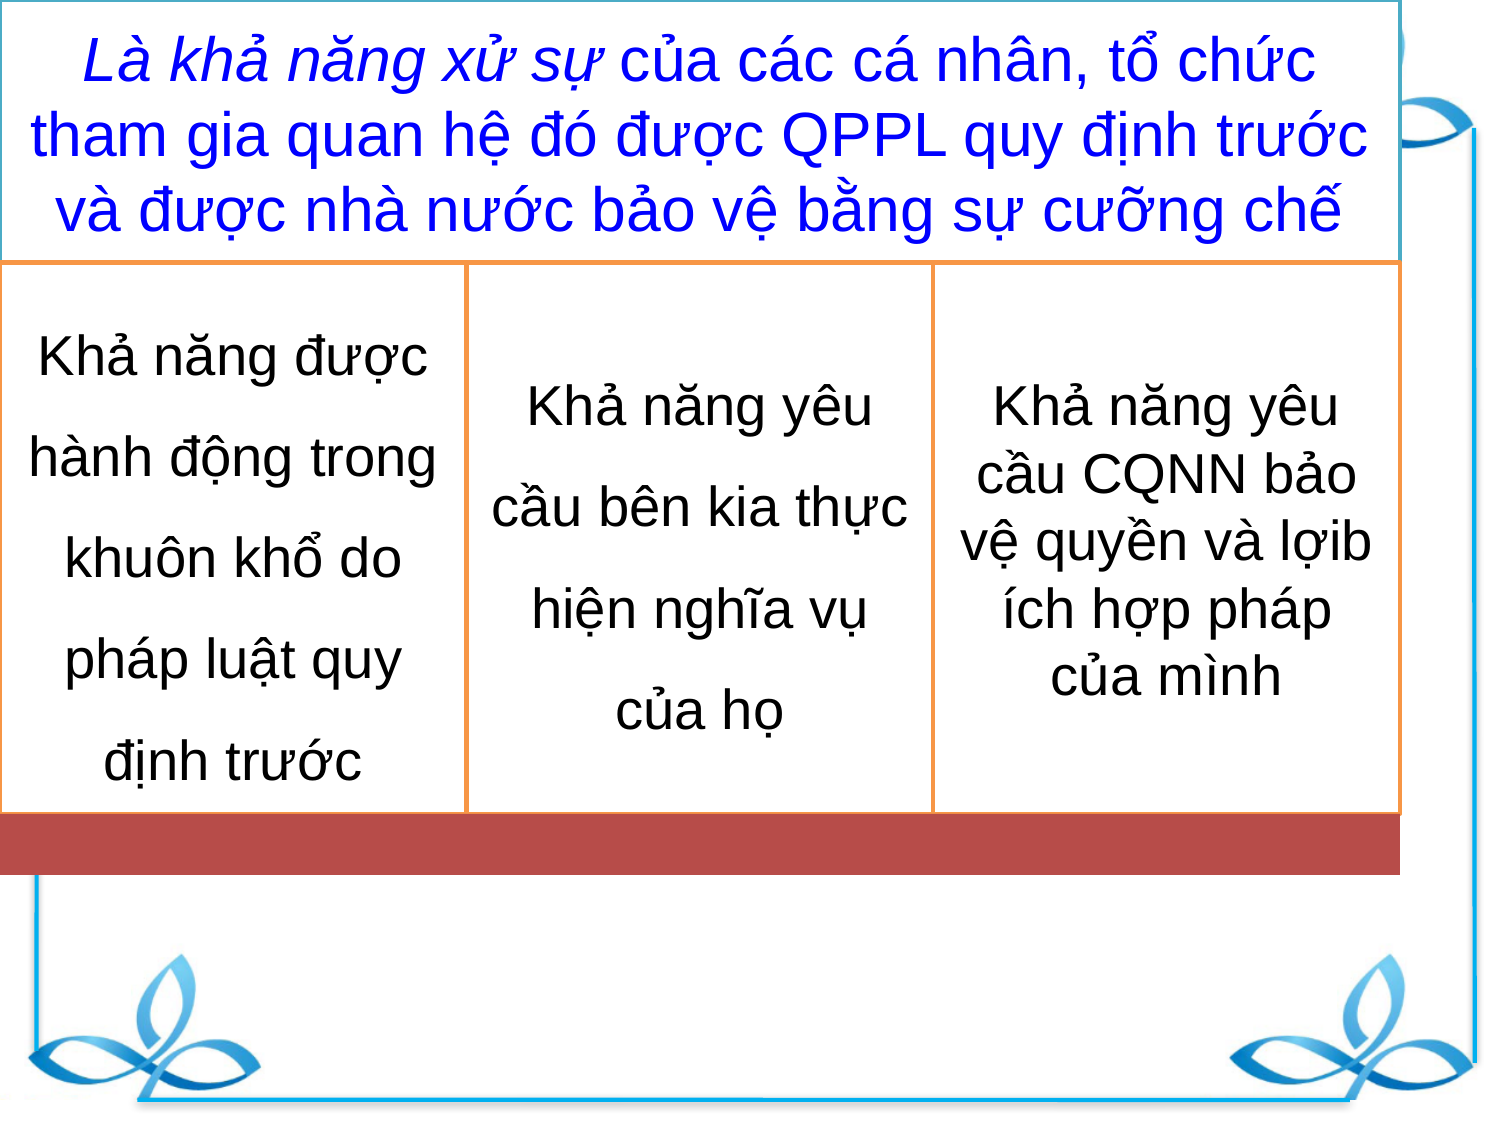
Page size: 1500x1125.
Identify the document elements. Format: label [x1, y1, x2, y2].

text_box [49, 162, 1451, 1038]
text_box [0, 0, 1488, 1101]
